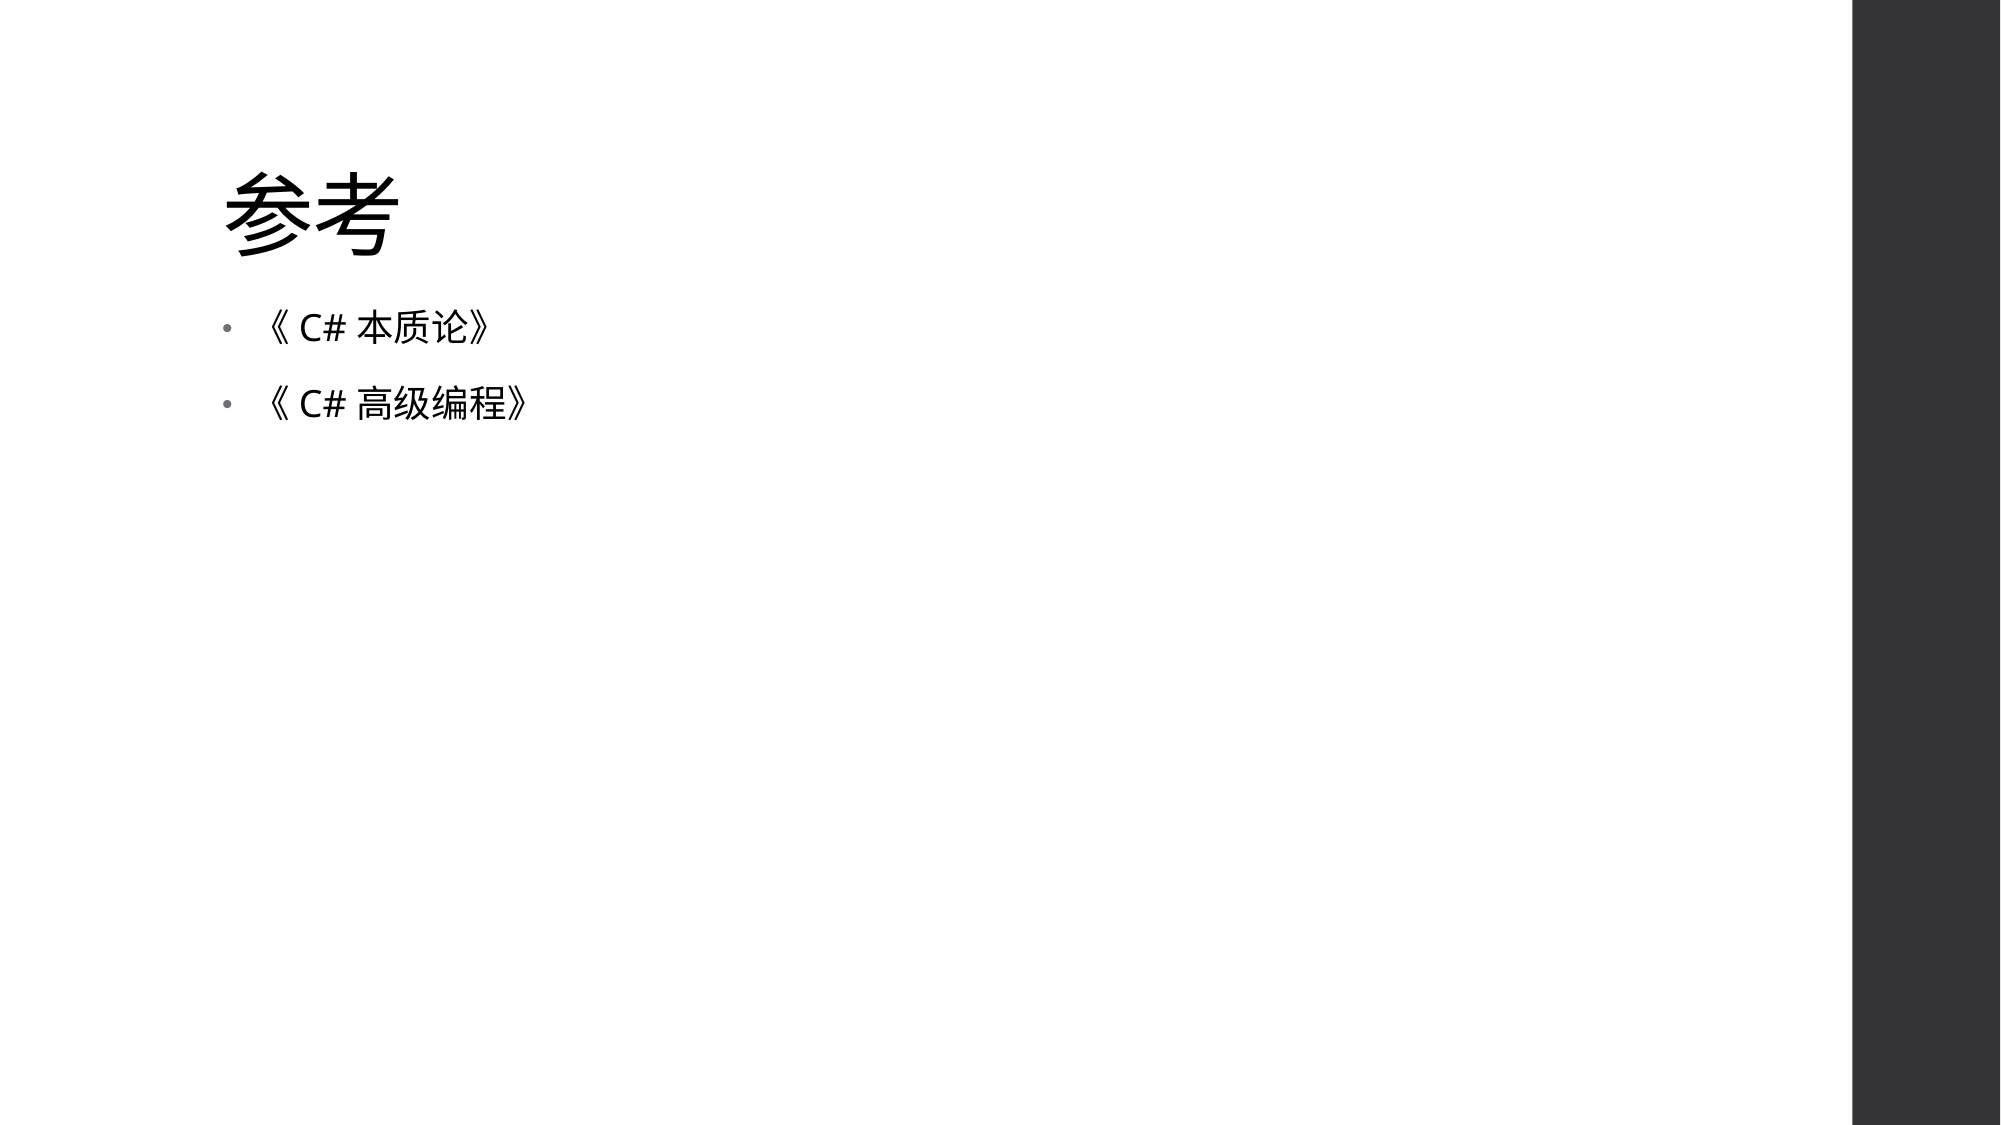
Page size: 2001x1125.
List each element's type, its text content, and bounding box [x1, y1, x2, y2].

list 《C#本质论》 《C#高级编程》 [206, 299, 1617, 1014]
title 参考 [206, 60, 1797, 278]
